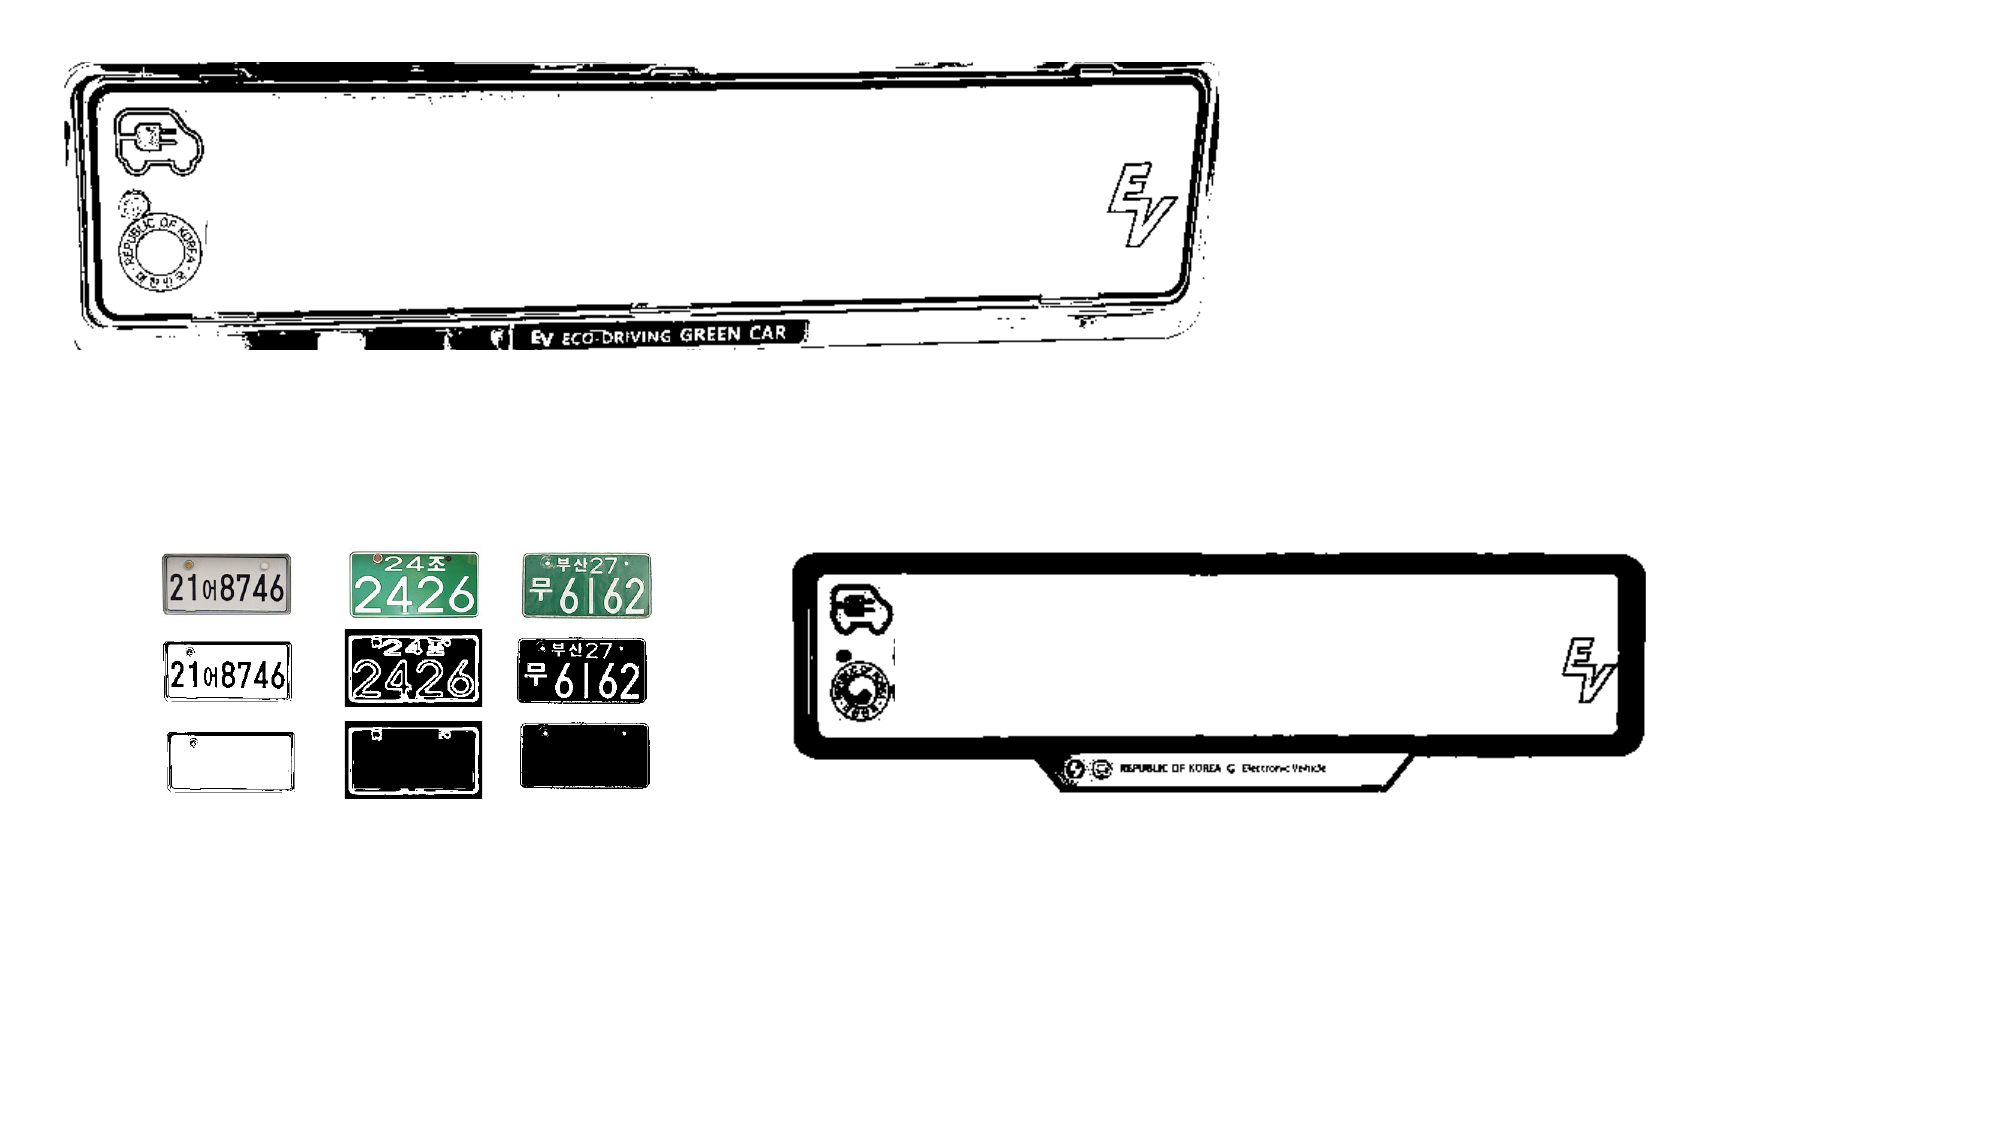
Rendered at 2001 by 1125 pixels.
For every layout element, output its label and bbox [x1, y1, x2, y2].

text_box [47, 62, 1219, 350]
text_box [790, 551, 1646, 793]
text_box [157, 544, 665, 799]
